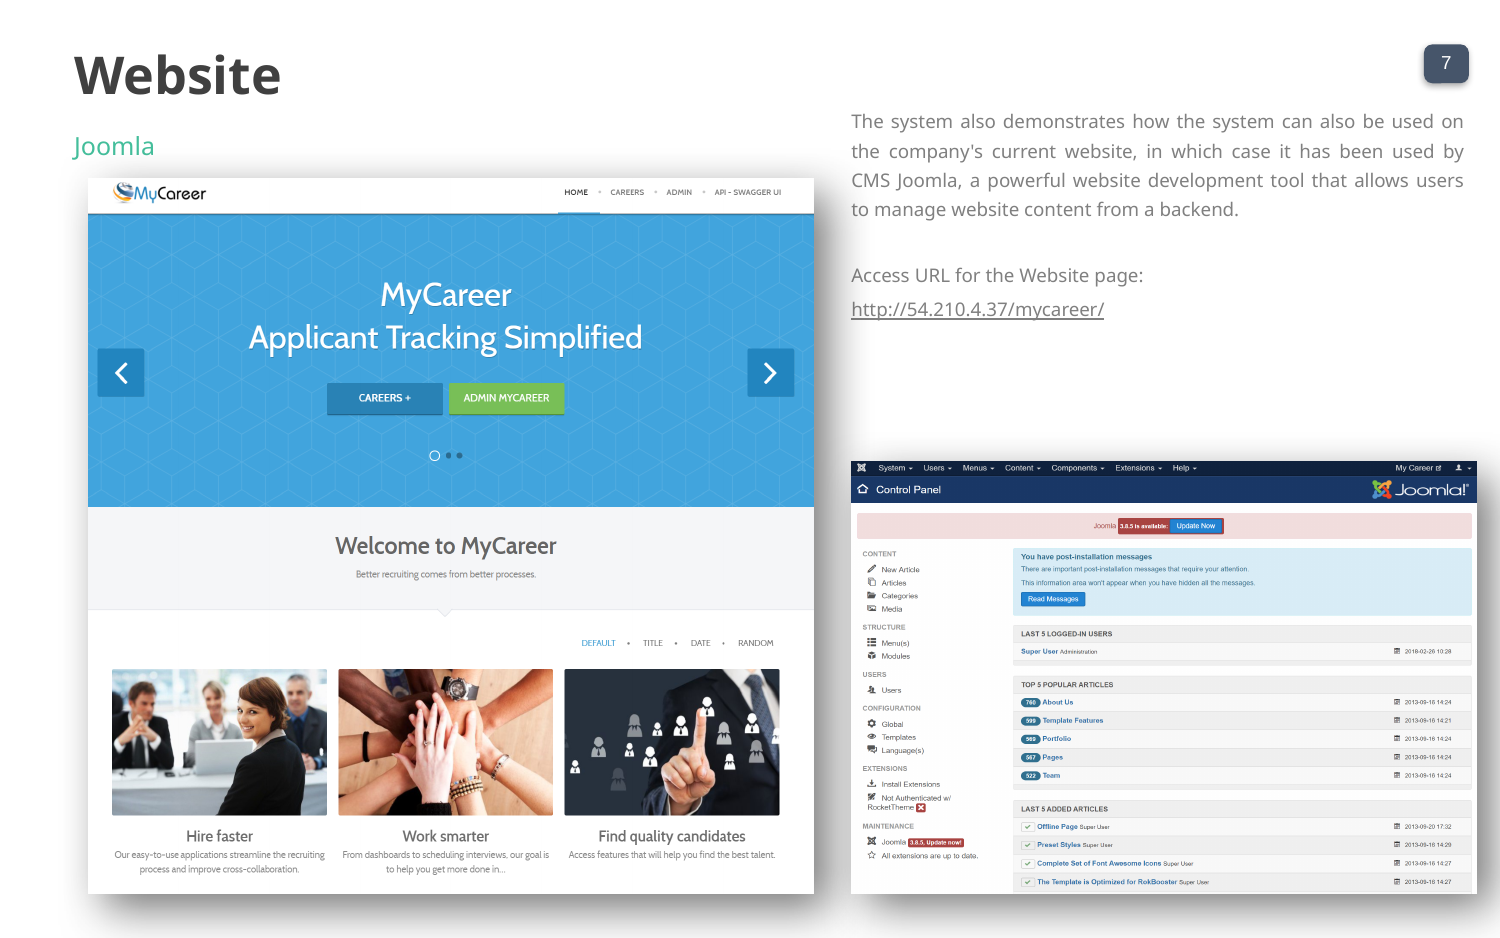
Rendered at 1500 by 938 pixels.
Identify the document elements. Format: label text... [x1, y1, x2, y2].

list Joomla [74, 113, 996, 179]
text_box The system also demonstrates how the system can also be used on the company's current website, in which case it has been used by CMS Joomla, a powerful website development tool that allows users to manage website content from a backend. Access URL for the Website page: http://54.210.4.37/mycareer/ [851, 103, 1464, 448]
picture [87, 178, 815, 895]
picture [851, 461, 1477, 894]
list Website [74, 44, 1425, 104]
